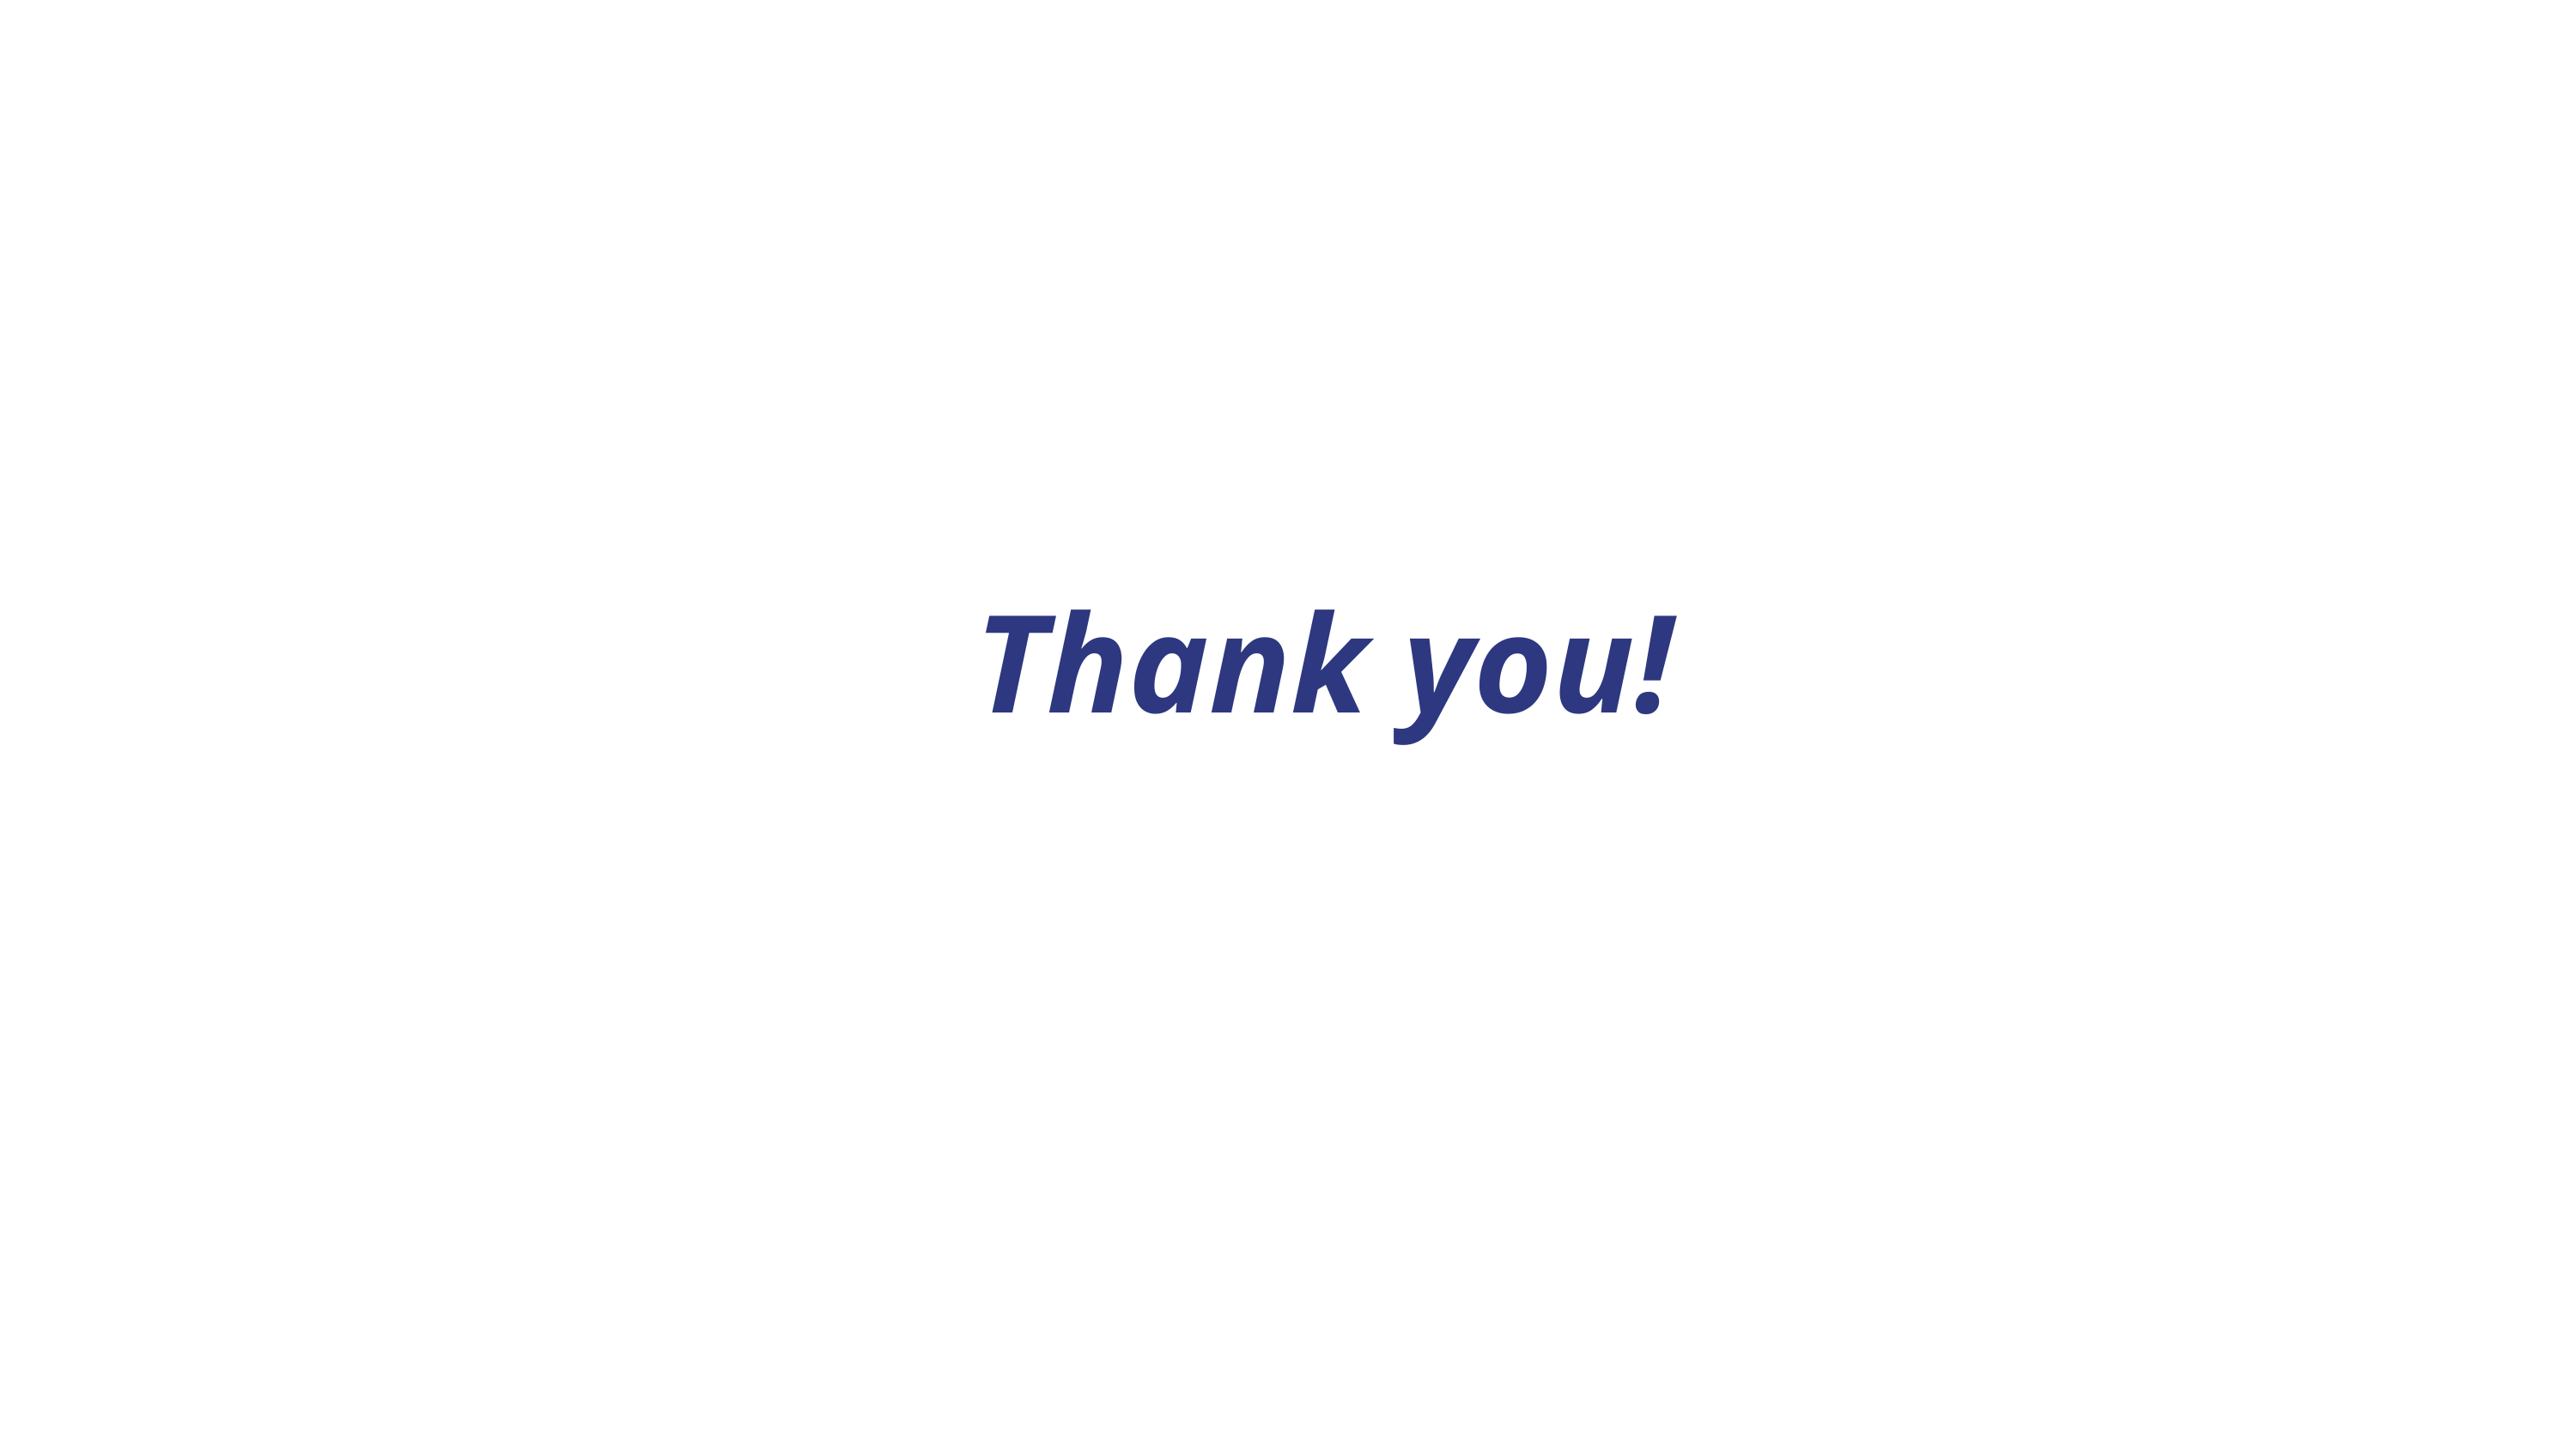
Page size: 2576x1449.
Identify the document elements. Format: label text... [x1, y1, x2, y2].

text_box Thank you! [597, 549, 2052, 740]
